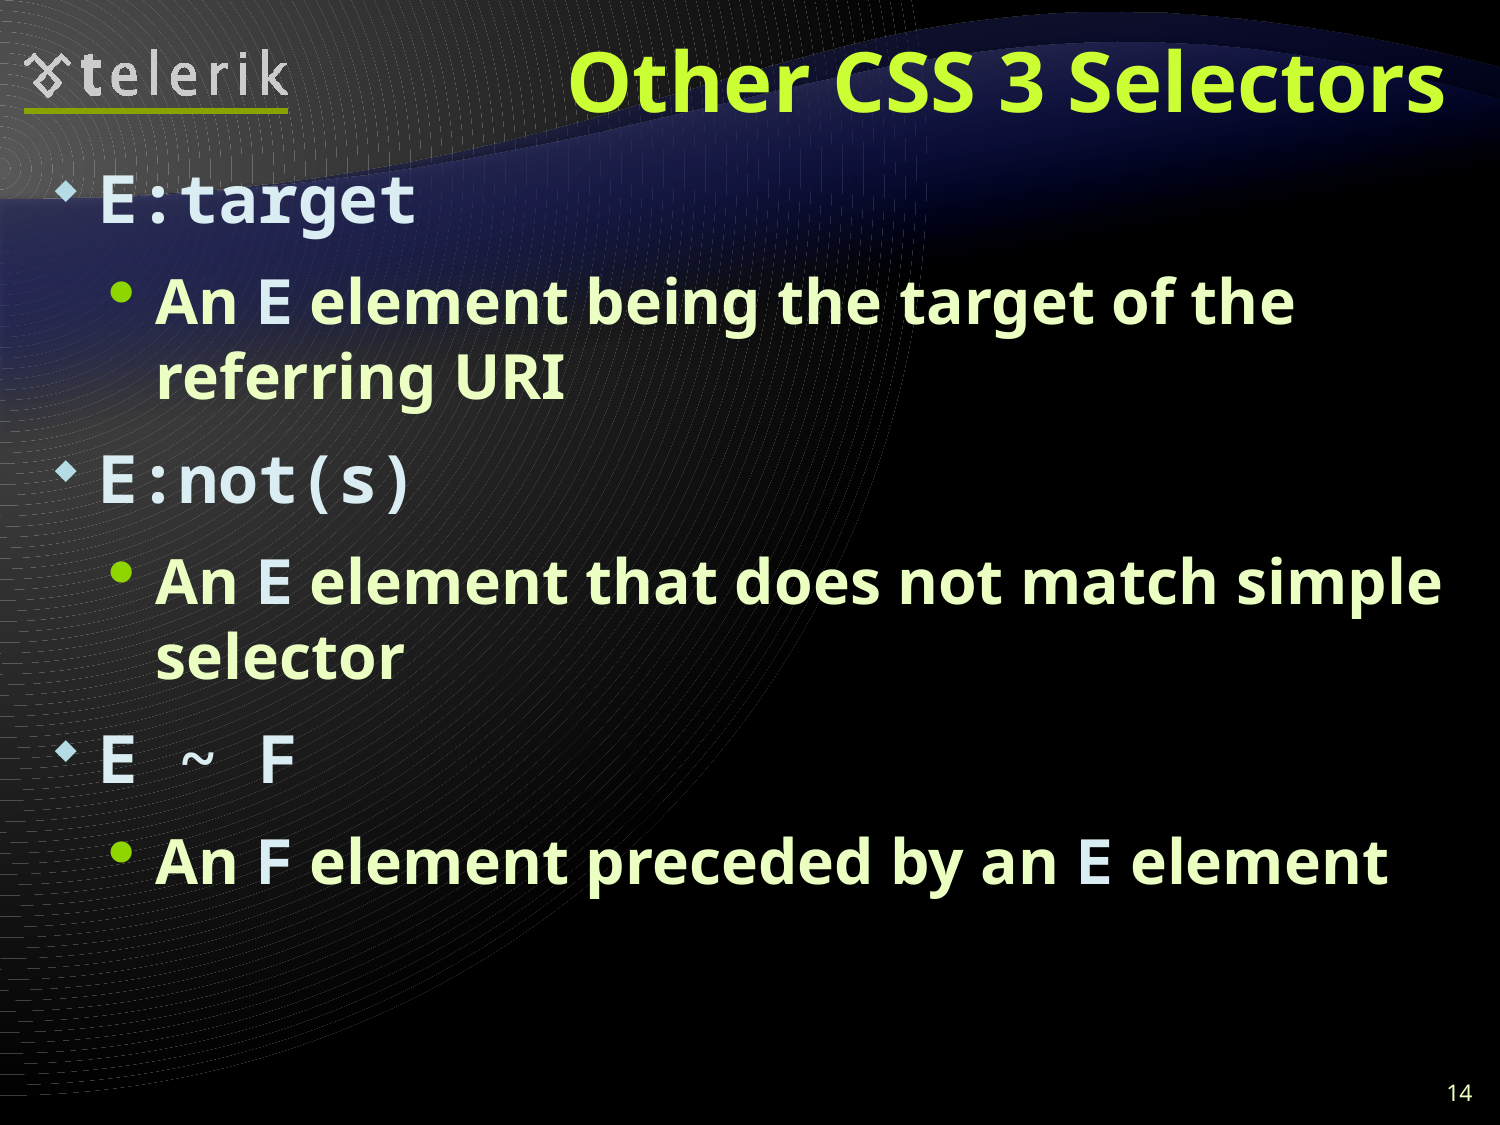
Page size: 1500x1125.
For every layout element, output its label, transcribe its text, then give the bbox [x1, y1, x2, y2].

title Other CSS 3 Selectors [300, 12, 1463, 149]
list E:target An E element being the target of the referring URI E:not(s) An E element that does not match simple selector E ~ F An F element preceded by an E element [37, 149, 1463, 1075]
picture [24, 49, 288, 114]
slide_number 14 [1412, 1074, 1488, 1113]
